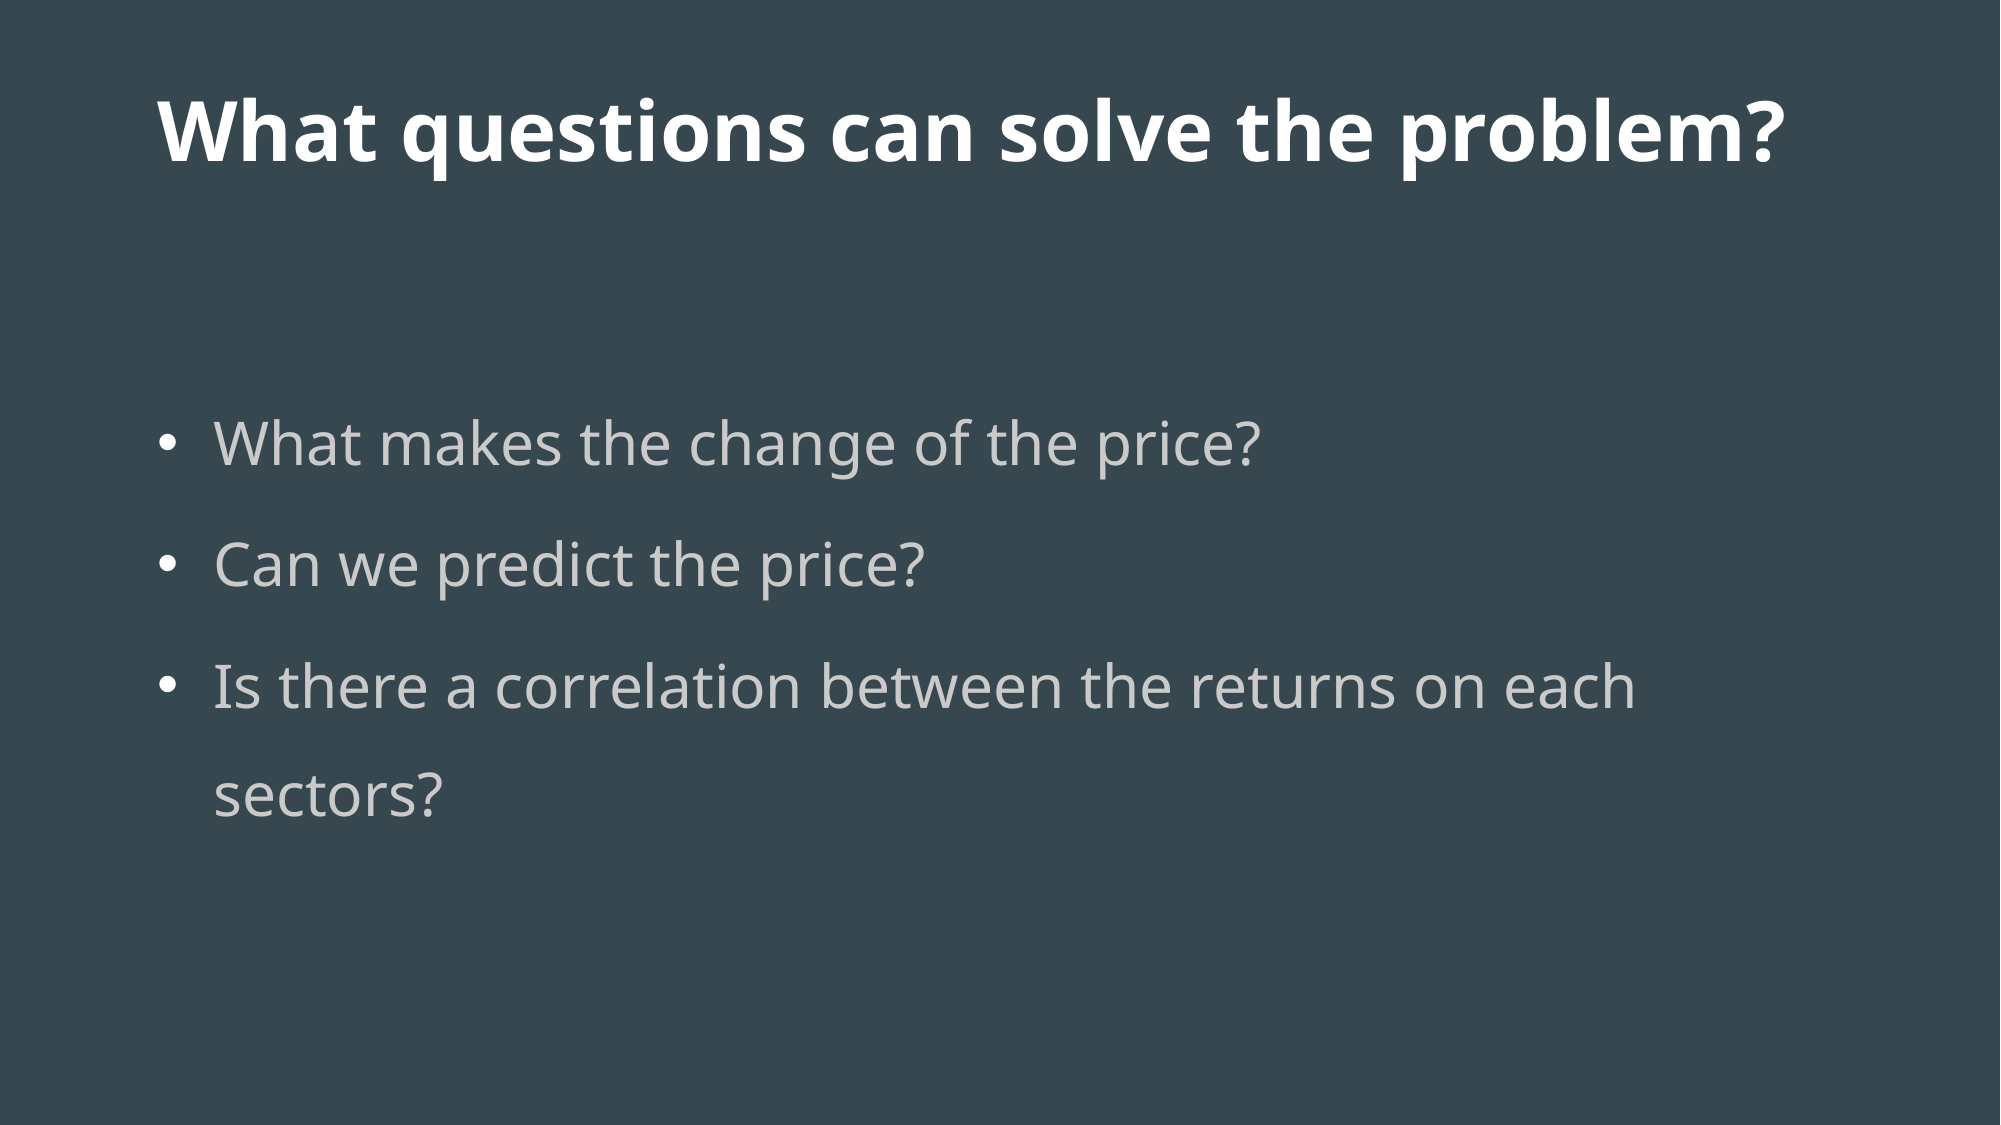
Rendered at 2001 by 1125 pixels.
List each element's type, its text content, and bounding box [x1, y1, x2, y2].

text_box What questions can solve the problem? [142, 82, 1863, 209]
text_box What makes the change of the price? Can we predict the price? Is there a correlation between the returns on each sectors? [142, 361, 1863, 837]
